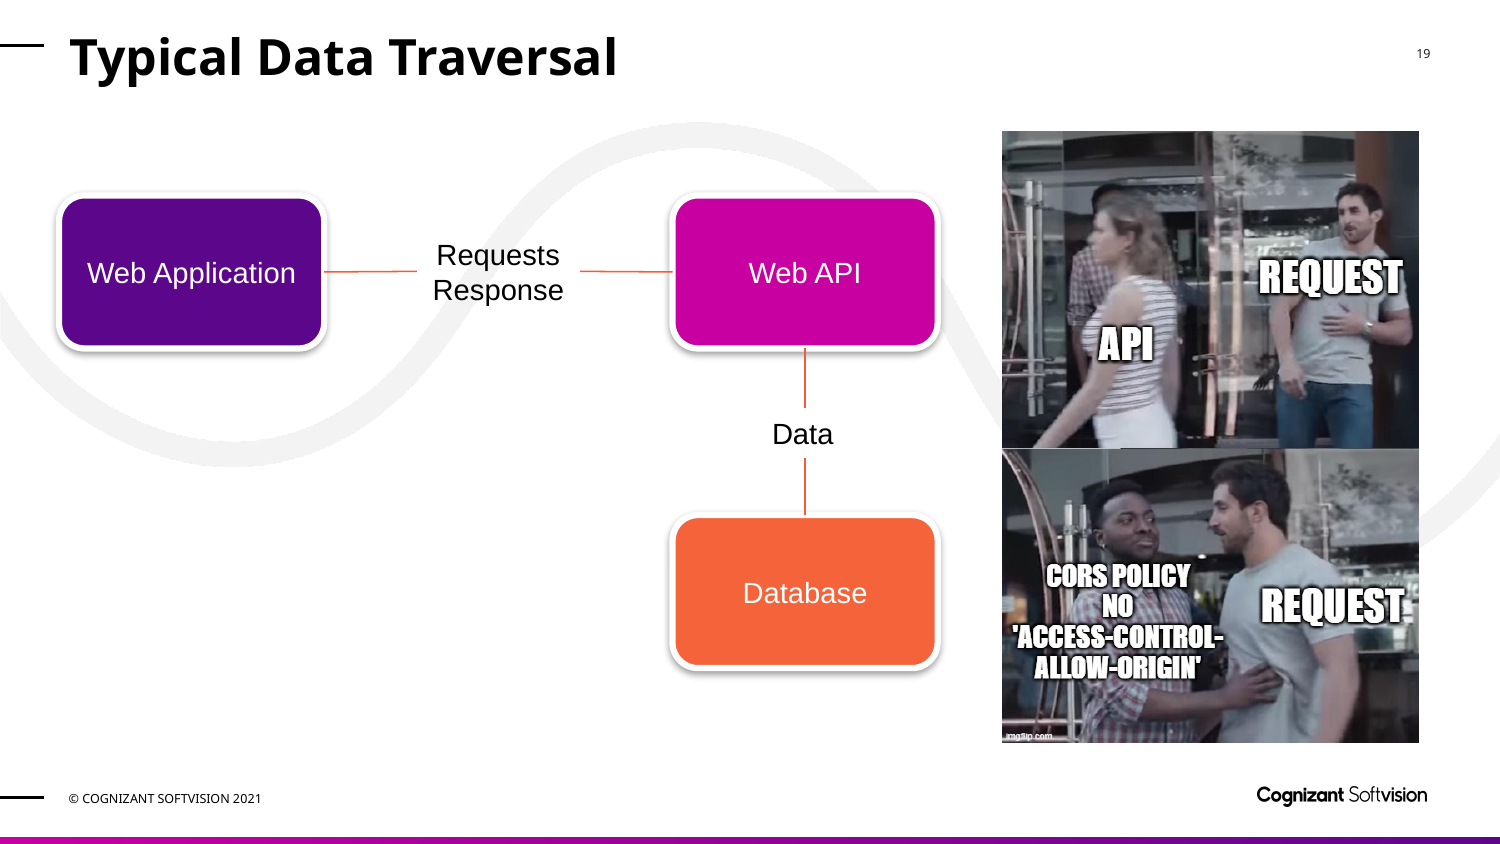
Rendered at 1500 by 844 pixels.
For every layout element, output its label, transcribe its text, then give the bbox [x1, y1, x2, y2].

text_box Web Application [55, 192, 328, 352]
text_box Web API [669, 192, 941, 352]
text_box Database [669, 511, 941, 672]
text_box Requests Response [416, 229, 580, 314]
picture [0, 0, 1500, 844]
text_box Data [757, 408, 853, 458]
title Typical Data Traversal [69, 28, 1272, 82]
